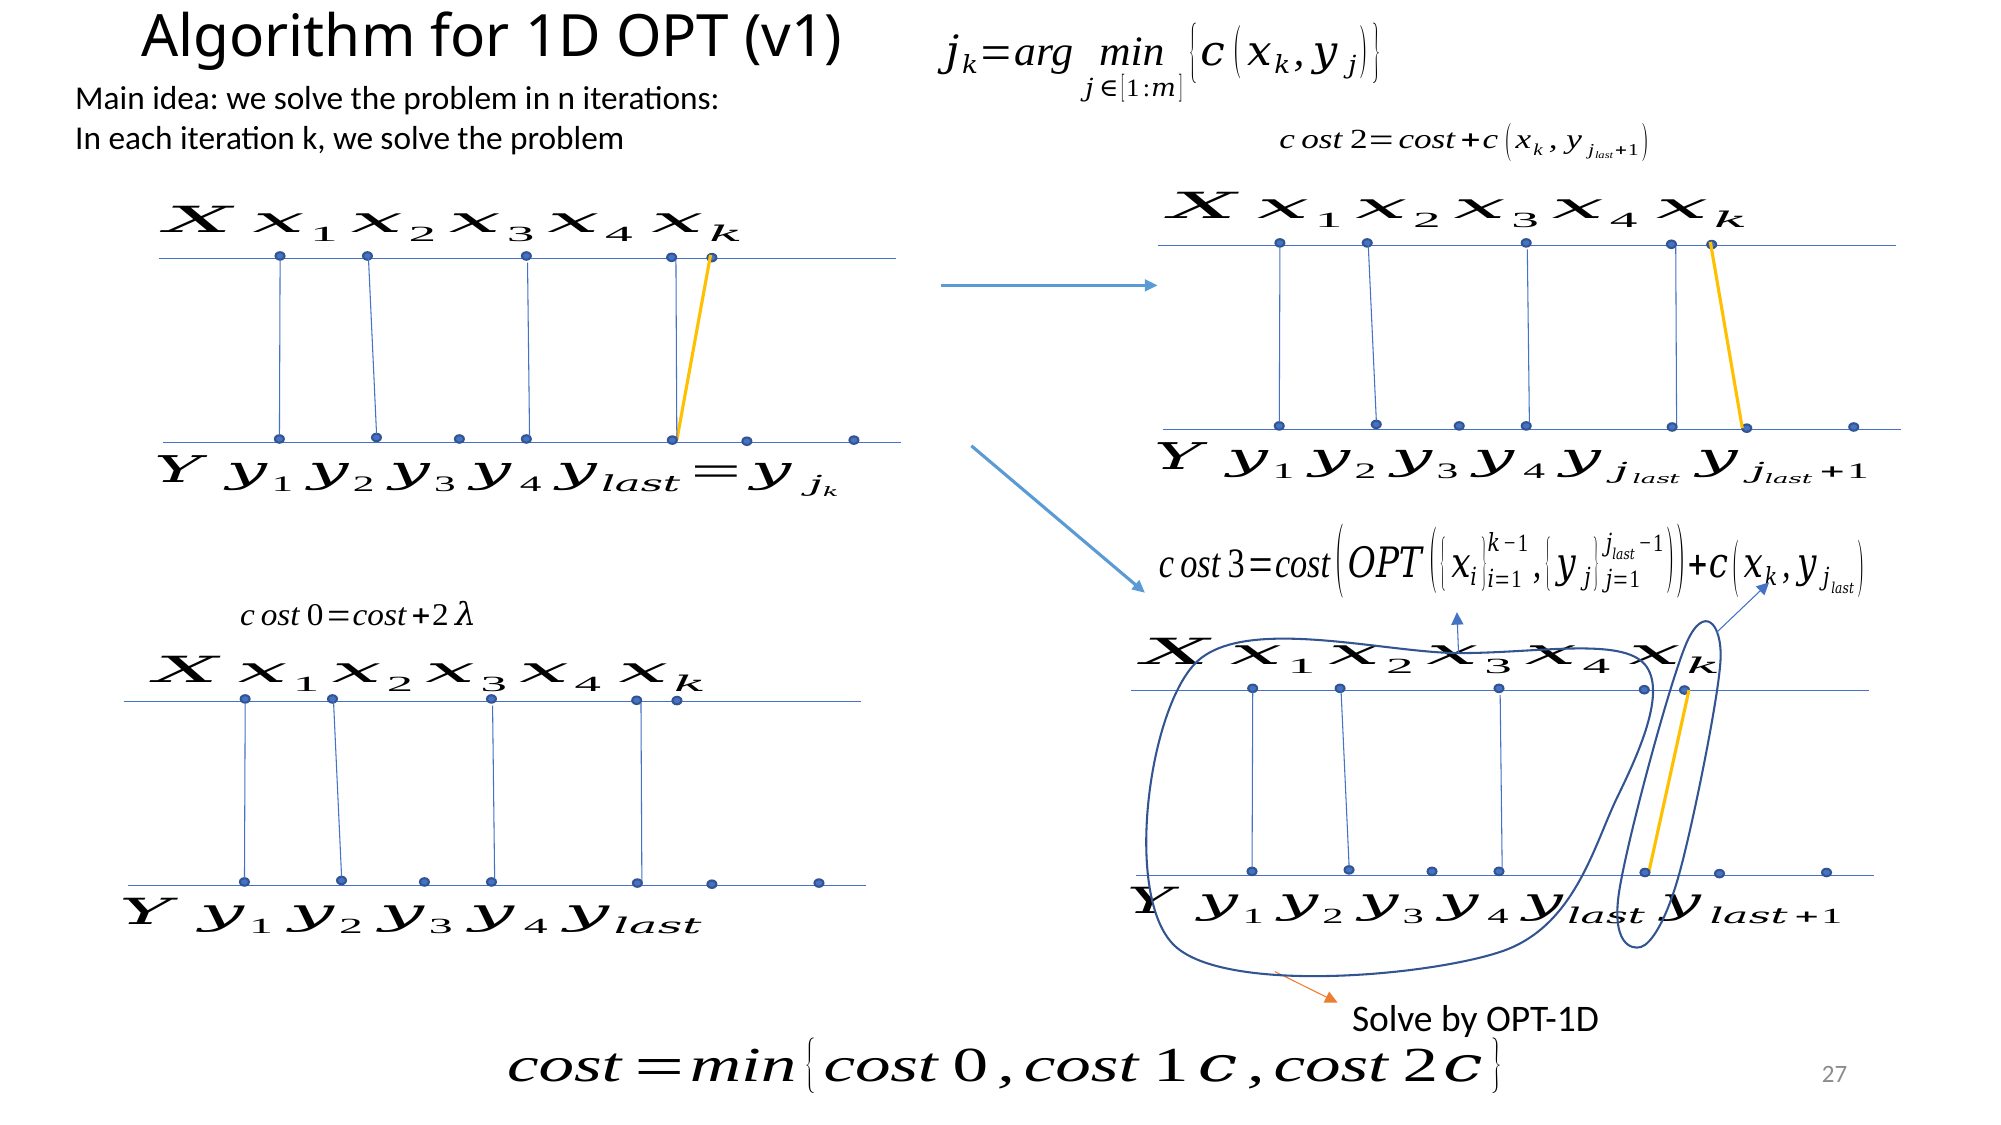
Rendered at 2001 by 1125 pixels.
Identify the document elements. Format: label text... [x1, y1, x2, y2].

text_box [1716, 582, 1770, 633]
text_box [741, 443, 752, 447]
text_box [370, 432, 383, 442]
text_box [1713, 868, 1726, 875]
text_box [1648, 689, 1690, 876]
text_box [671, 702, 683, 706]
text_box [326, 694, 337, 701]
text_box [813, 878, 825, 885]
text_box [848, 435, 860, 442]
text_box [1616, 876, 1680, 949]
text_box [631, 695, 643, 701]
text_box [1520, 421, 1532, 429]
text_box [485, 877, 498, 885]
text_box [1665, 239, 1678, 245]
text_box [666, 435, 678, 442]
text_box [671, 695, 683, 701]
text_box [520, 434, 532, 442]
text_box [666, 252, 676, 258]
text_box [333, 696, 342, 877]
text_box [239, 694, 251, 701]
text_box [273, 434, 285, 442]
text_box [631, 702, 642, 706]
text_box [368, 253, 377, 434]
text_box [706, 886, 717, 890]
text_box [1367, 240, 1377, 421]
text_box [741, 436, 753, 442]
text_box [335, 875, 348, 885]
slide_number 27 [1412, 1042, 1863, 1103]
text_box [971, 445, 1145, 593]
text_box [453, 434, 465, 442]
text_box [706, 879, 718, 885]
text_box [238, 877, 250, 885]
text_box [361, 251, 372, 258]
text_box [1176, 637, 1655, 690]
text_box [1666, 422, 1678, 429]
text_box [274, 251, 286, 258]
text_box [520, 251, 532, 258]
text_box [1274, 971, 1338, 1003]
text_box [1145, 691, 1648, 875]
text_box Solve by OPT-1D [1337, 986, 1615, 1047]
text_box [1690, 691, 1718, 835]
text_box [631, 878, 643, 885]
text_box [1744, 423, 1753, 429]
text_box [1370, 419, 1382, 429]
text_box [418, 877, 430, 885]
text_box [676, 254, 711, 440]
text_box [1848, 422, 1860, 429]
text_box [1361, 238, 1372, 245]
text_box [1273, 421, 1285, 429]
text_box [1147, 876, 1584, 977]
text_box [708, 252, 718, 258]
text_box [1820, 867, 1833, 875]
text_box [1666, 246, 1677, 250]
text_box [1453, 421, 1465, 429]
text_box [666, 259, 676, 263]
title Algorithm for 1D OPT (v1) [126, 8, 1338, 67]
text_box [1621, 764, 1648, 875]
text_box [1710, 241, 1743, 429]
text_box [1669, 620, 1722, 690]
text_box [1520, 238, 1532, 245]
text_box [485, 694, 498, 701]
text_box [1274, 238, 1286, 245]
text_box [1340, 685, 1350, 867]
